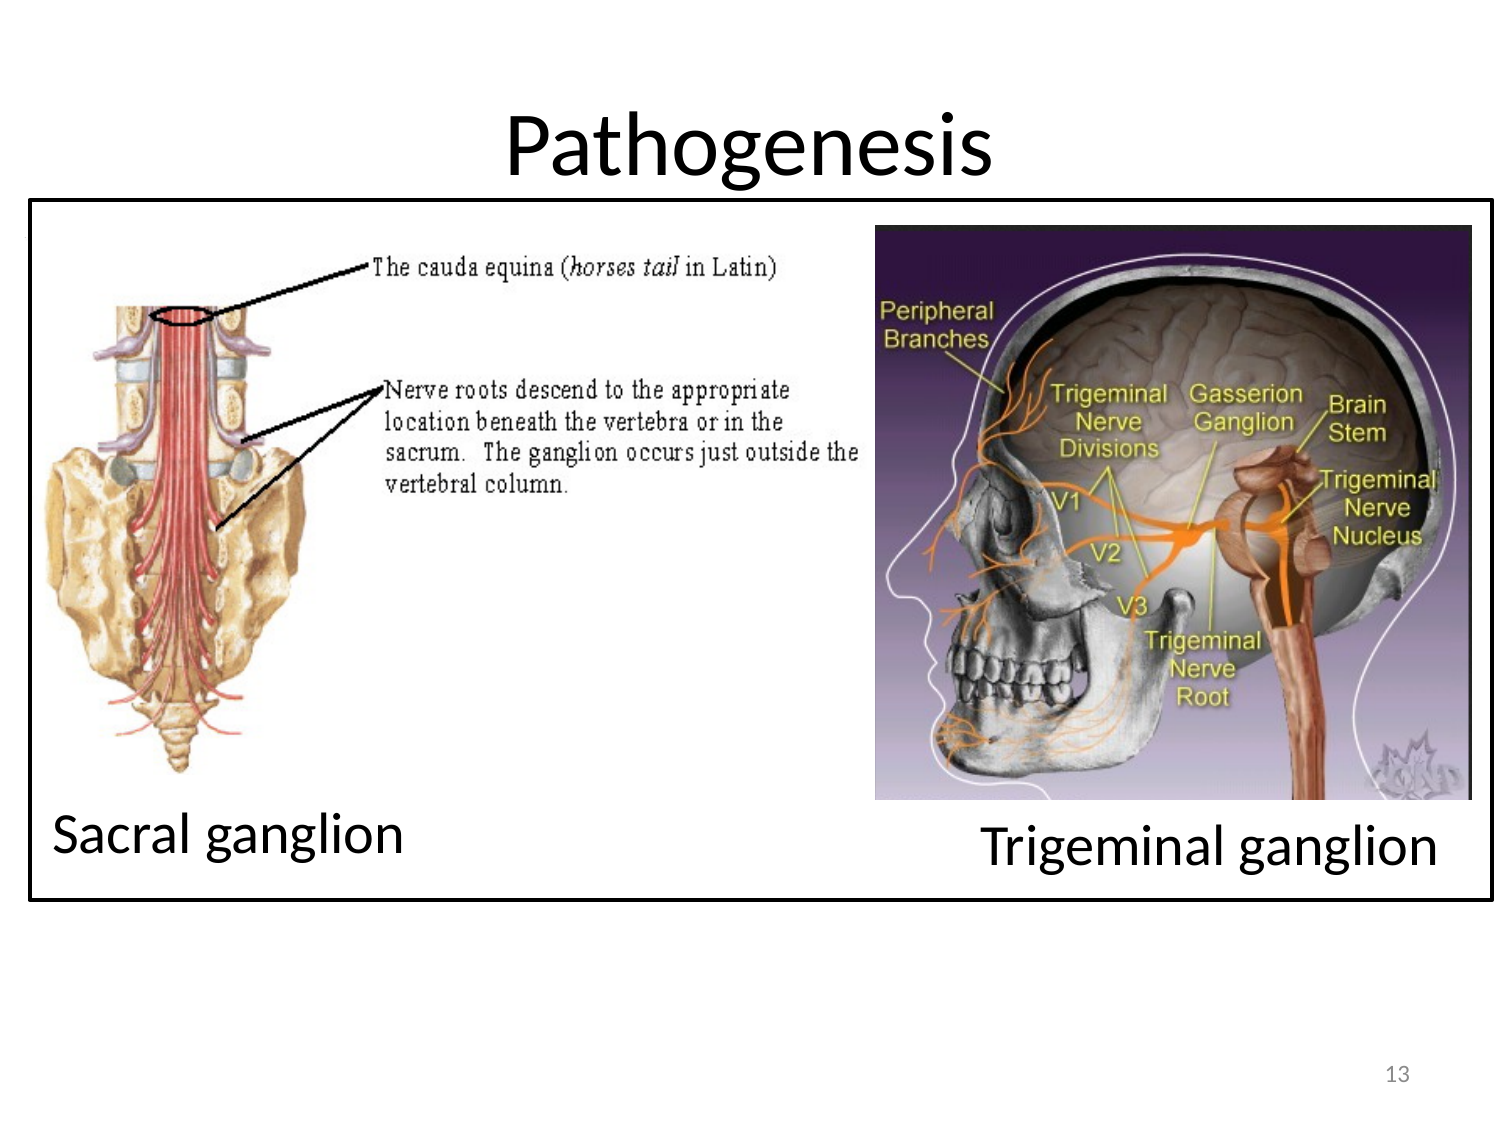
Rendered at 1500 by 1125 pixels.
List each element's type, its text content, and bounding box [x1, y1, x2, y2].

picture [24, 237, 867, 776]
picture [874, 224, 1473, 801]
title Pathogenesis [75, 45, 1425, 198]
slide_number 13 [1074, 1042, 1425, 1103]
text_box [28, 198, 1494, 902]
